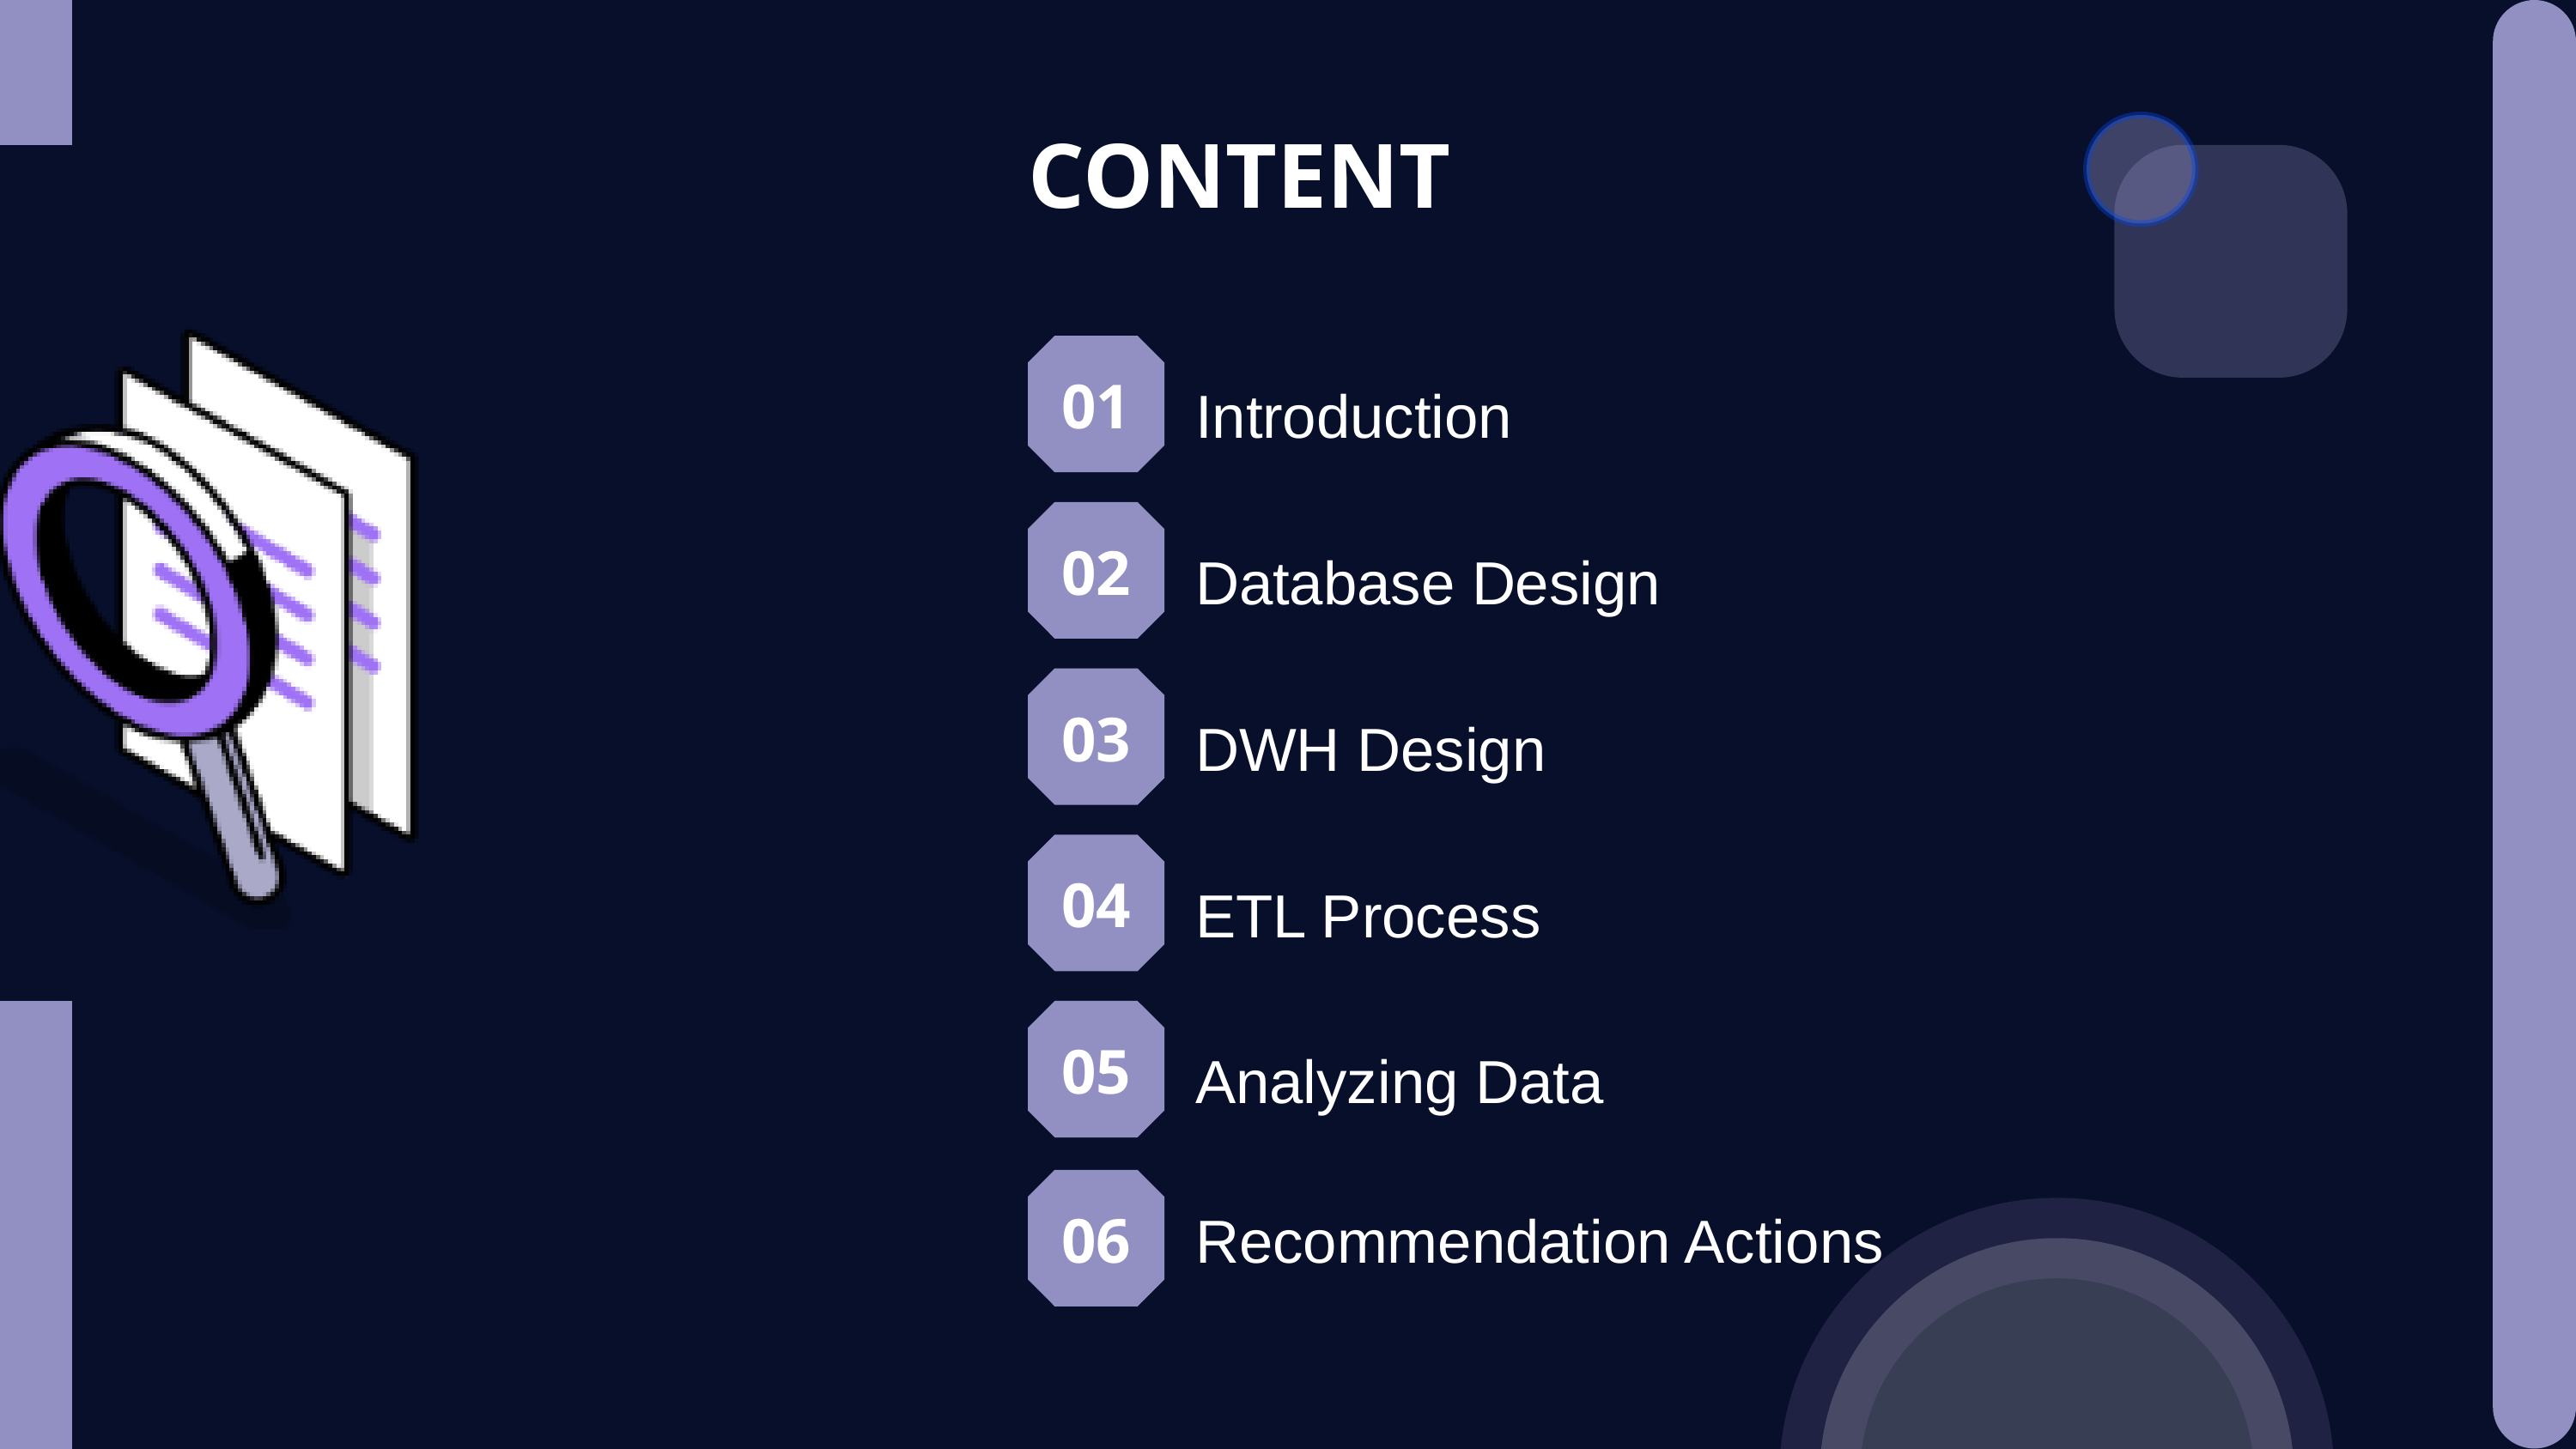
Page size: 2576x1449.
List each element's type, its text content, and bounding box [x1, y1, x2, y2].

text_box DWH Design [1194, 698, 2231, 784]
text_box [1027, 834, 1165, 972]
text_box Introduction [1194, 365, 2231, 451]
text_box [1027, 668, 1165, 805]
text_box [909, 1000, 2488, 1449]
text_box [1027, 1169, 1165, 1307]
text_box [0, 313, 419, 930]
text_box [1027, 501, 1165, 640]
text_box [2114, 144, 2348, 379]
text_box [2086, 114, 2196, 224]
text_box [1027, 335, 1165, 473]
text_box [2492, 0, 2576, 1449]
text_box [1027, 1000, 1165, 1138]
text_box Database Design [1194, 531, 2231, 617]
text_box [0, 0, 73, 145]
text_box ETL Process [1194, 864, 2231, 950]
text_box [1819, 1238, 2294, 1449]
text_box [0, 1000, 73, 1449]
text_box CONTENT [1027, 101, 2084, 227]
